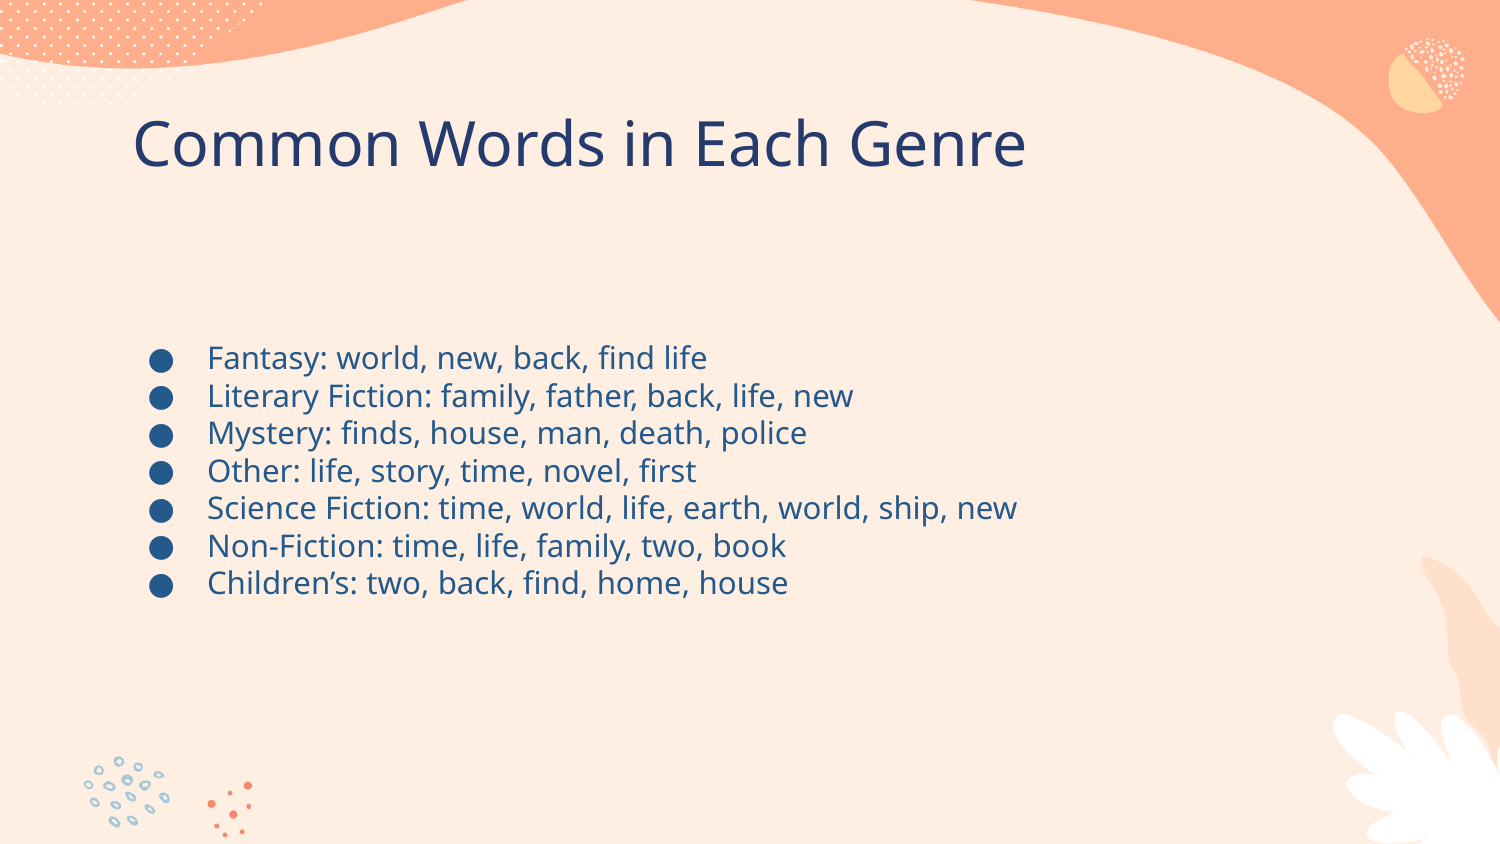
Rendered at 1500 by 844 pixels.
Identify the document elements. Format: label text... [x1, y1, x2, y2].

title Common Words in Each Genre [116, 88, 1383, 167]
picture [0, 0, 1500, 844]
subtitle Fantasy: world, new, back, find life Literary Fiction: family, father, back, life, new Mystery: finds, house, man, death, police Other: life, story, time, novel, first Science Fiction: time, world, life, earth, world, ship, new Non-Fiction: time, life, family, two, book Children’s: two, back, find, home, house [116, 184, 1383, 755]
